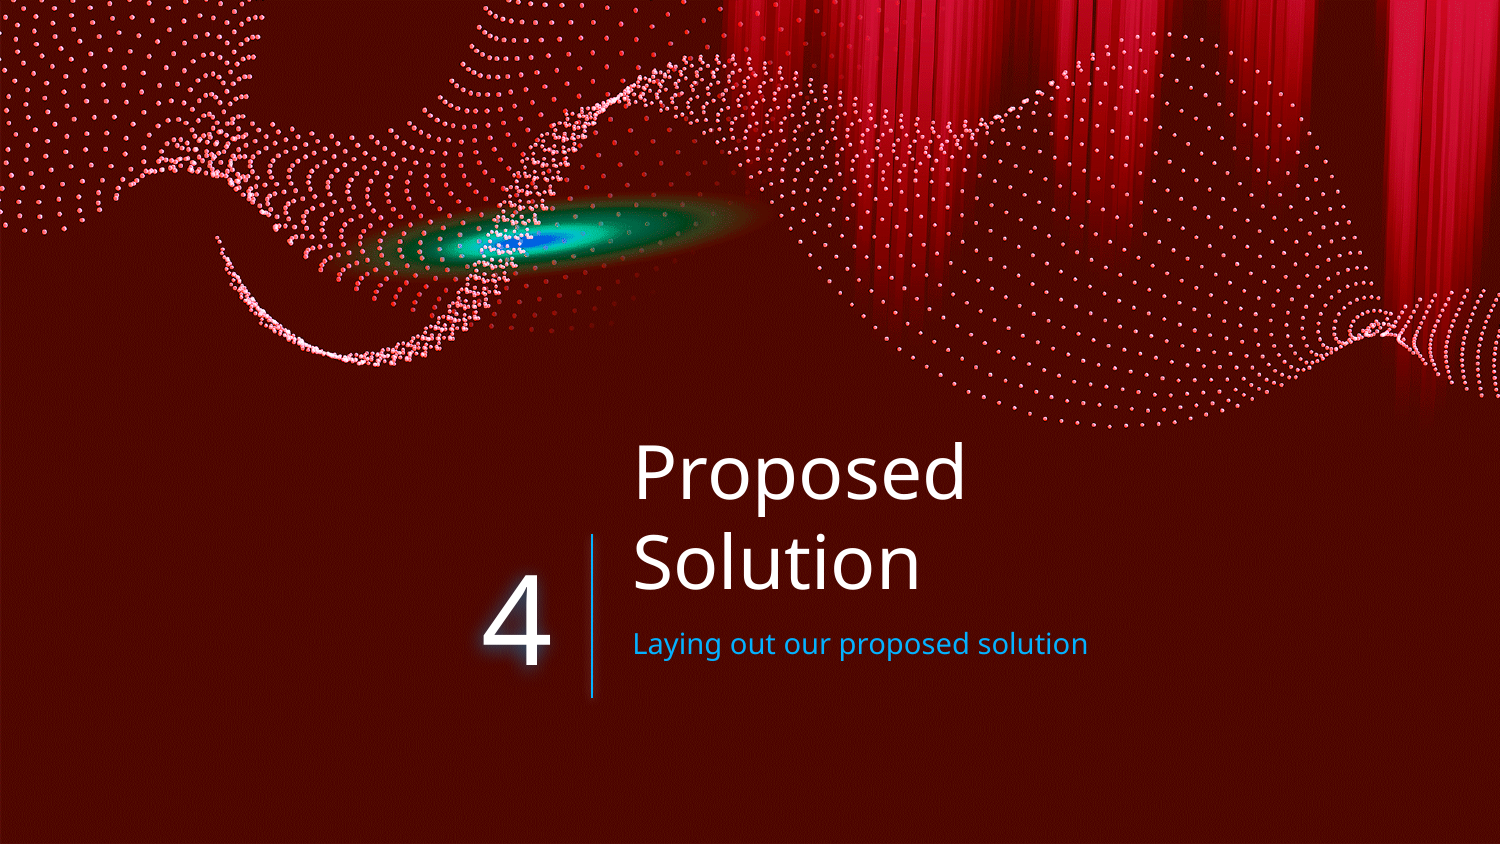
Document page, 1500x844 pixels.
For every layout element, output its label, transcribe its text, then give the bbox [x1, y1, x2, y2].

picture [0, 0, 1500, 844]
subtitle Laying out our proposed solution [617, 610, 1121, 687]
title 4 [171, 539, 568, 693]
title Proposed Solution [617, 521, 1177, 620]
